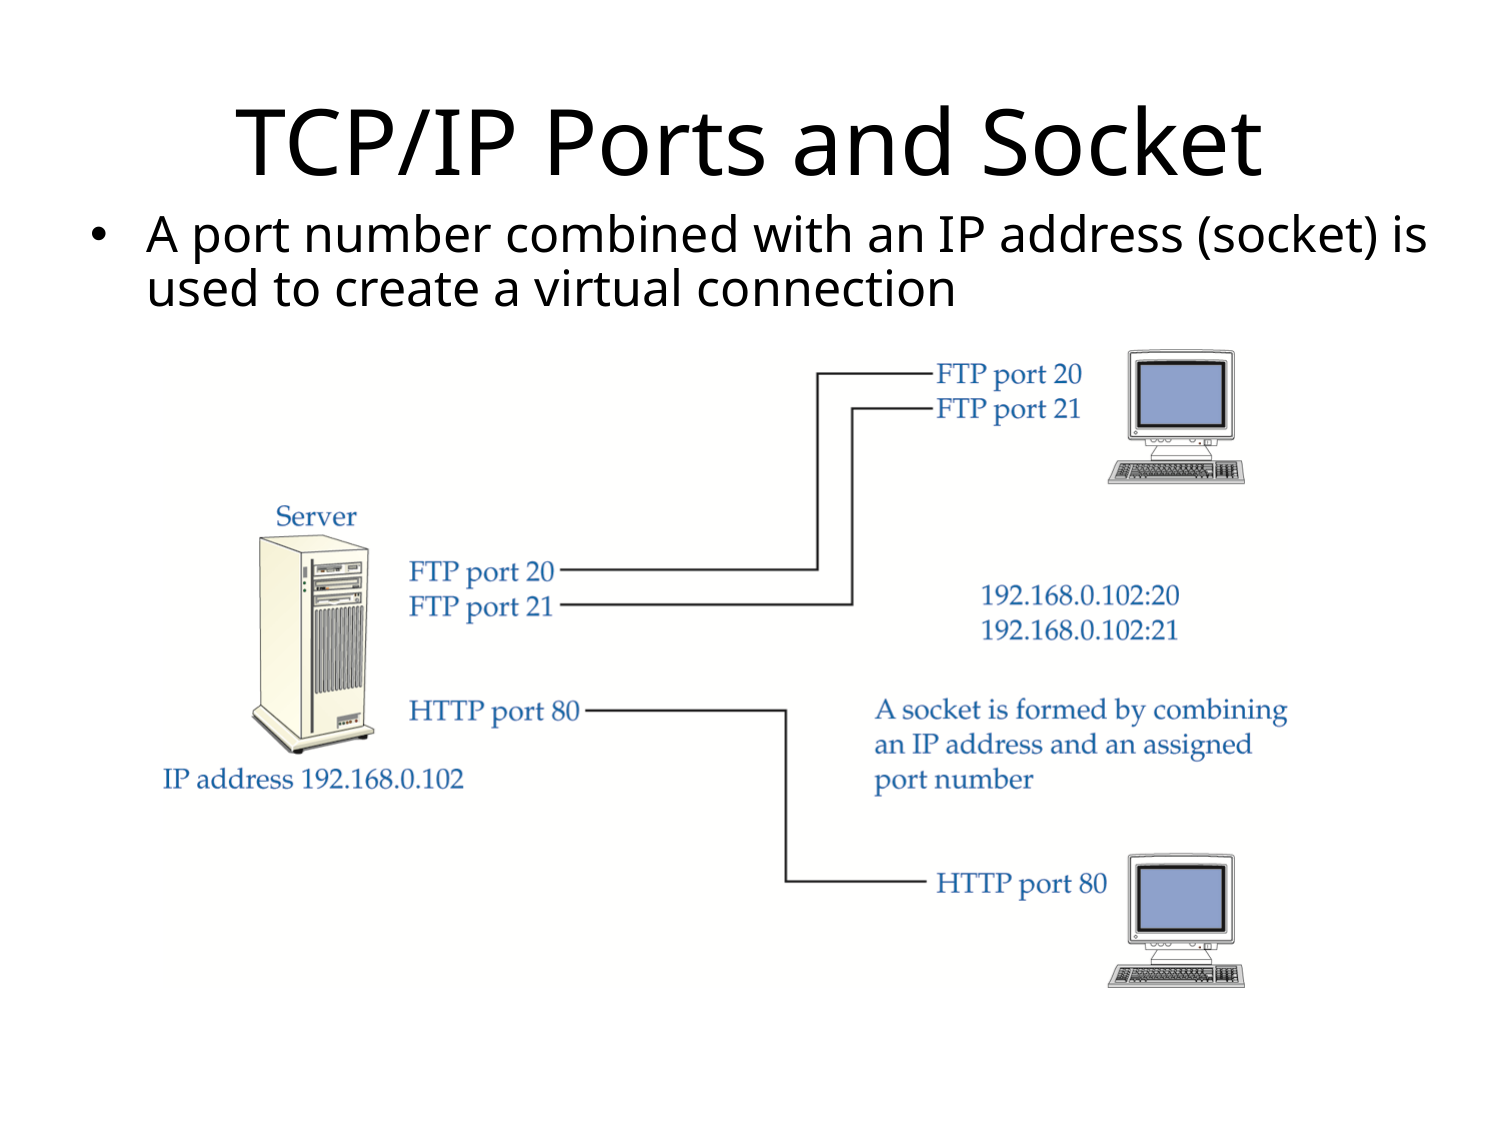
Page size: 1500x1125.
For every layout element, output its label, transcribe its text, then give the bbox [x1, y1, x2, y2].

title TCP/IP Ports and Socket [75, 45, 1425, 202]
picture [163, 349, 1288, 988]
list A port number combined with an IP address (socket) is used to create a virtual connection [75, 202, 1469, 444]
